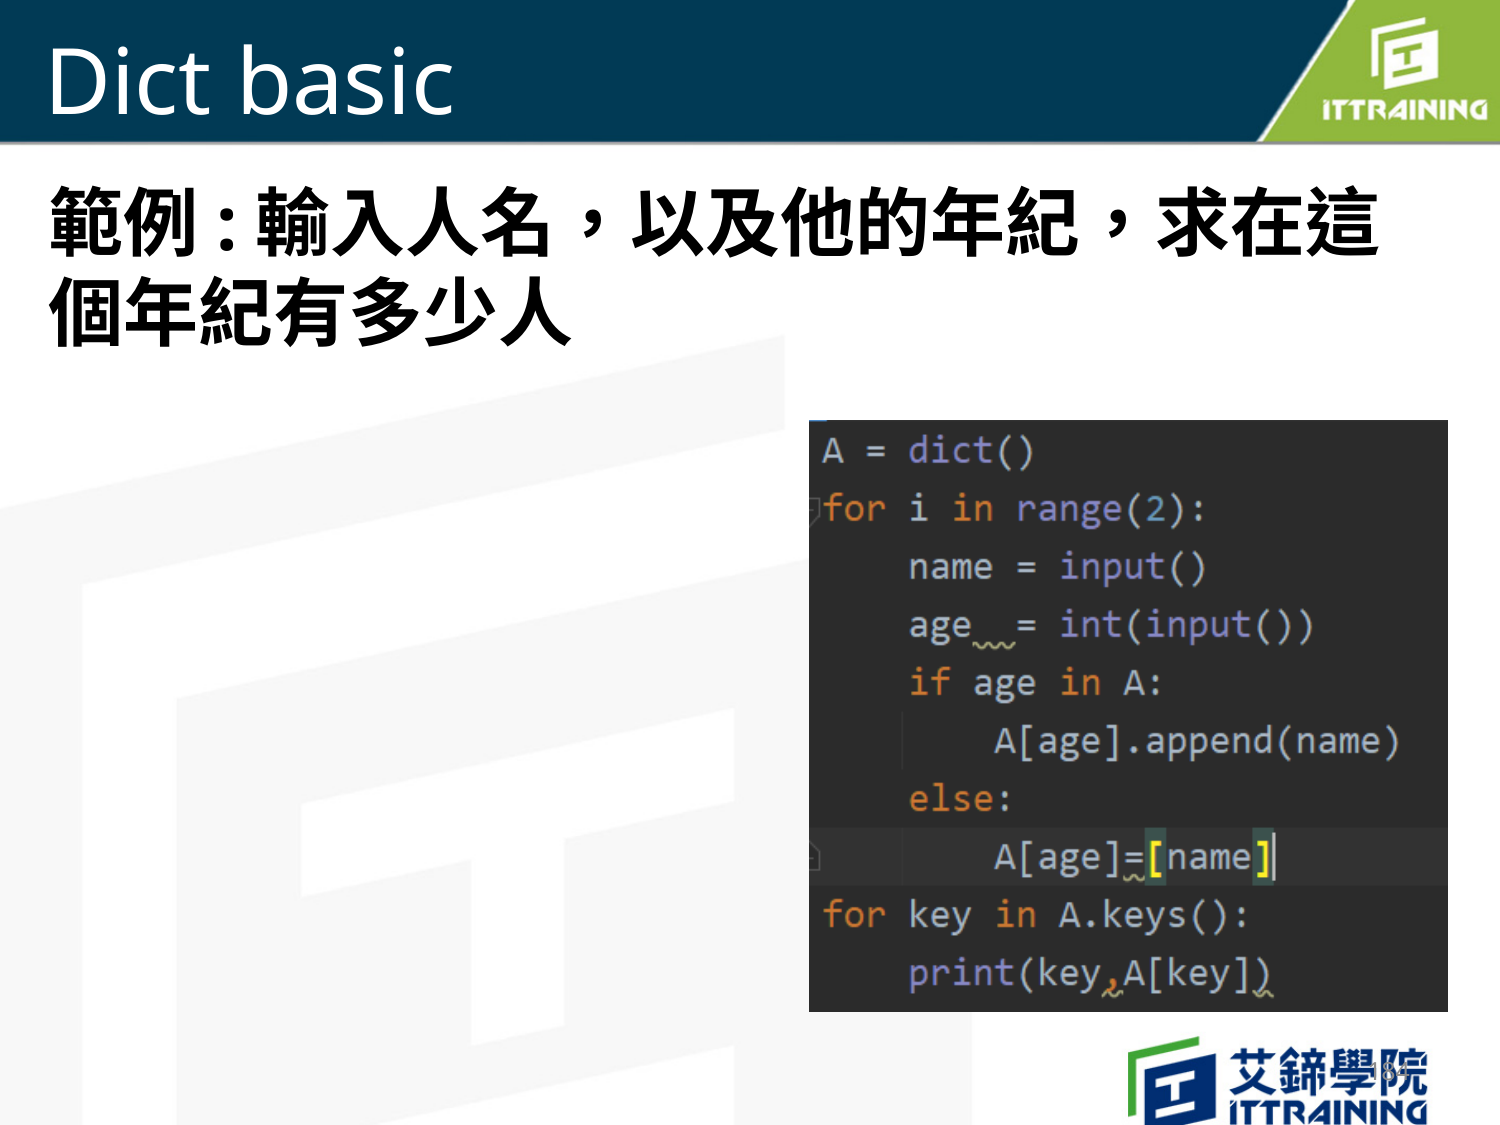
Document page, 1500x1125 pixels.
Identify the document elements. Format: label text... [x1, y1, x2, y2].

picture [0, 0, 1500, 1125]
title Dict basic [29, 0, 1380, 172]
list 範例:輸入人名，以及他的年紀，求在這個年紀有多少人 [33, 168, 1418, 911]
slide_number 184 [1074, 1042, 1425, 1103]
